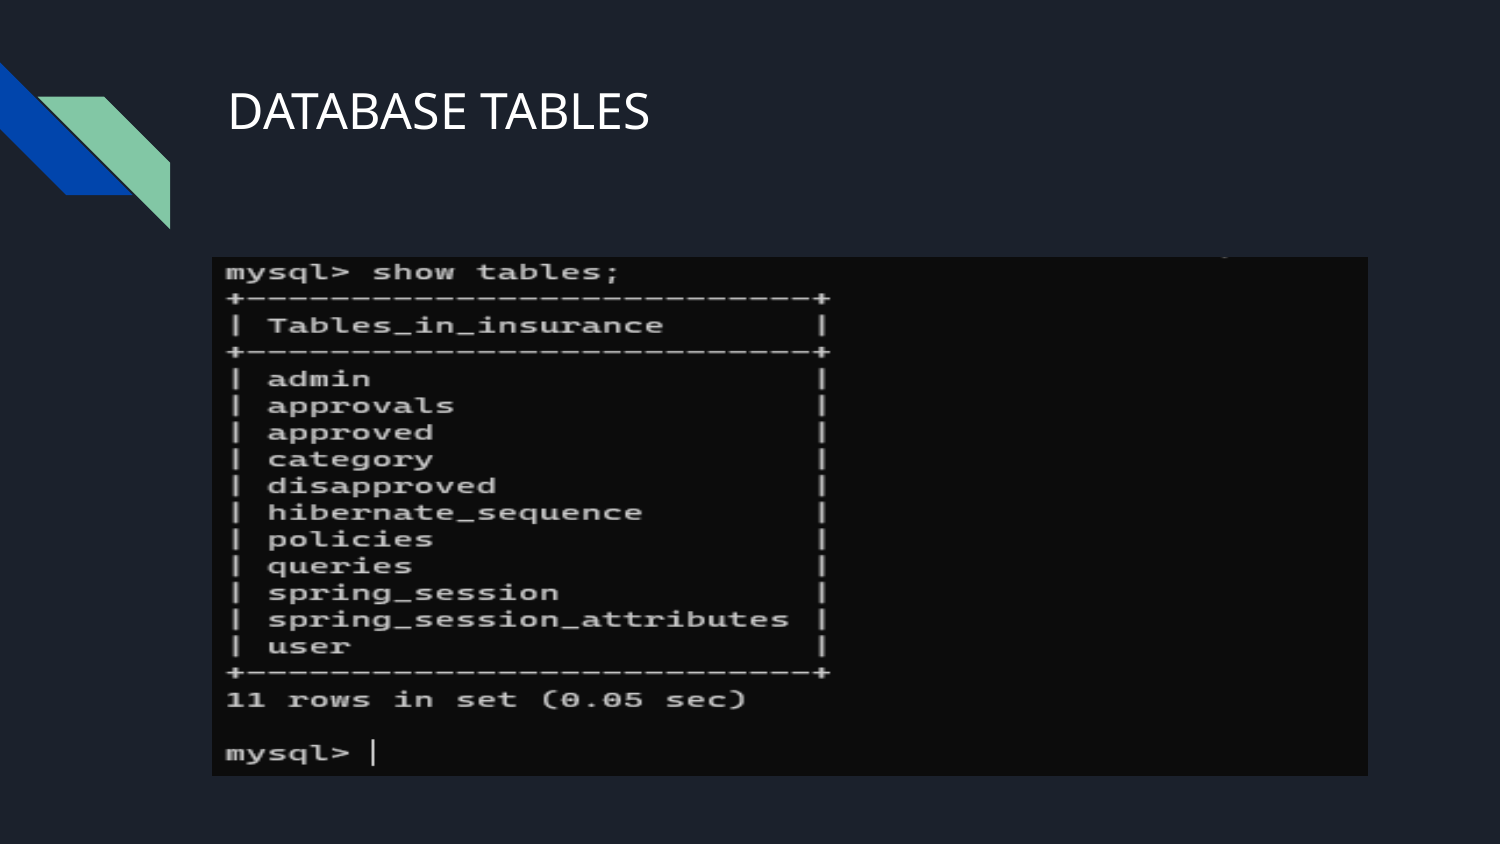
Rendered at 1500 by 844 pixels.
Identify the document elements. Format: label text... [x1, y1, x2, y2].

title DATABASE TABLES [212, 64, 1368, 215]
picture [212, 256, 1368, 776]
